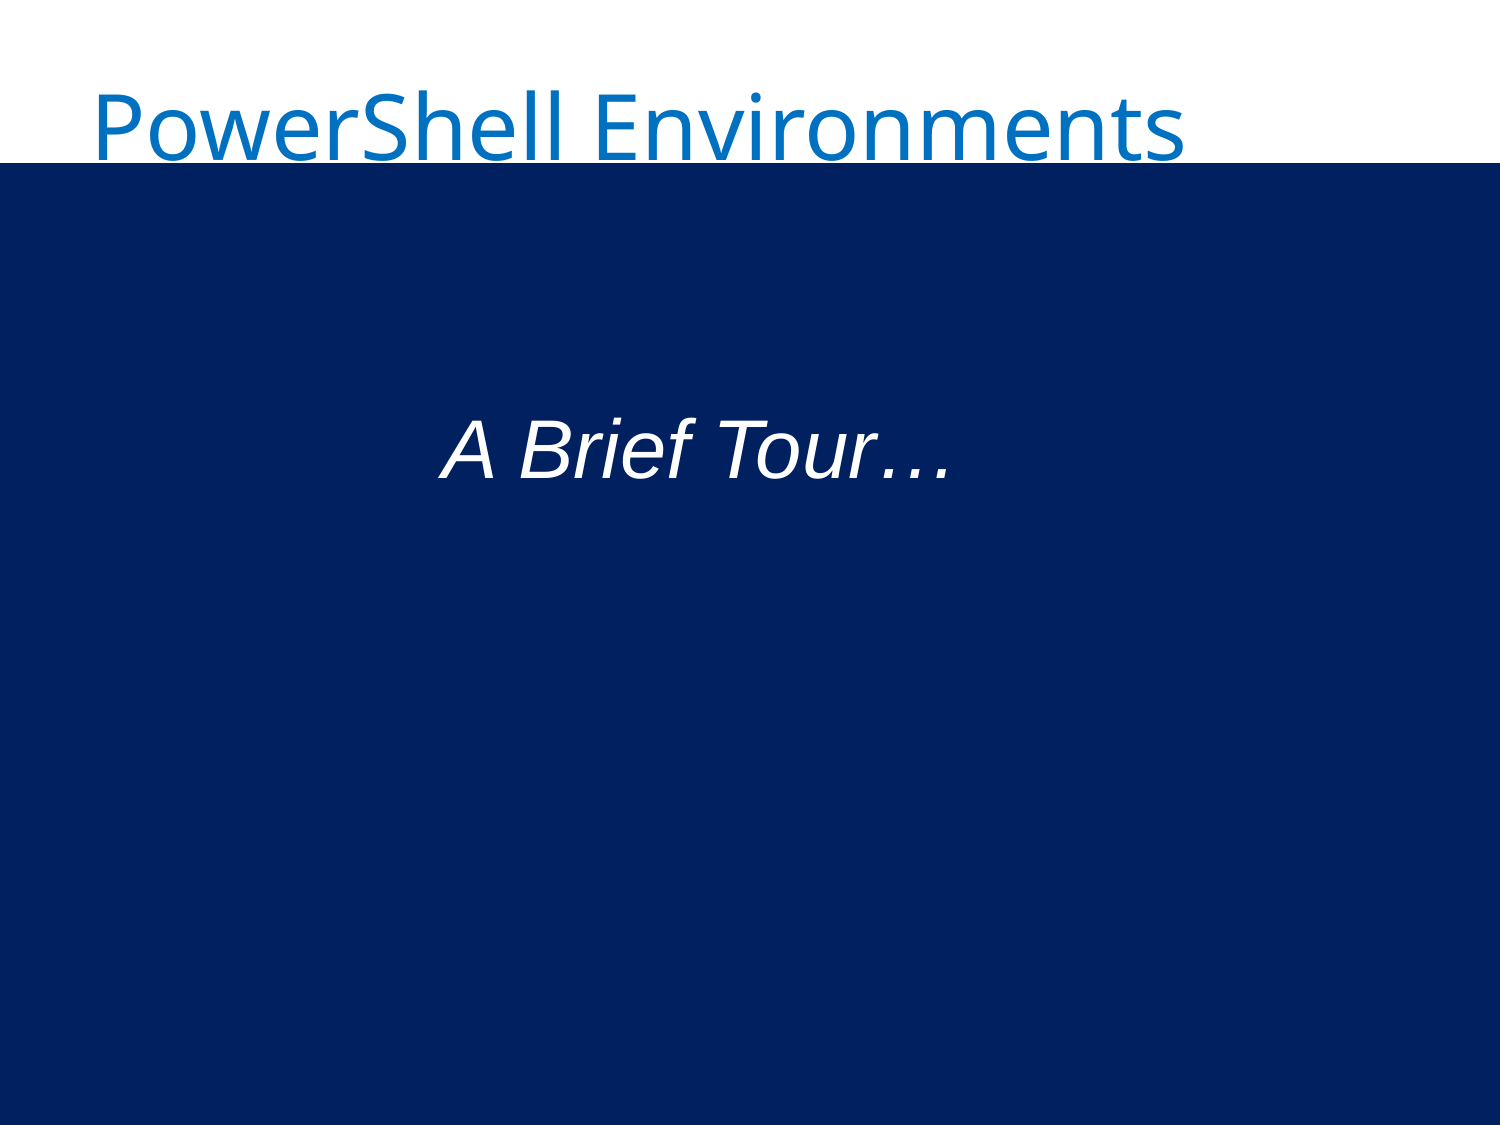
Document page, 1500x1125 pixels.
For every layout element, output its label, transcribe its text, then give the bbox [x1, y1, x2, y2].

text_box A Brief Tour… [427, 387, 975, 503]
title PowerShell Environments [75, 50, 1375, 212]
